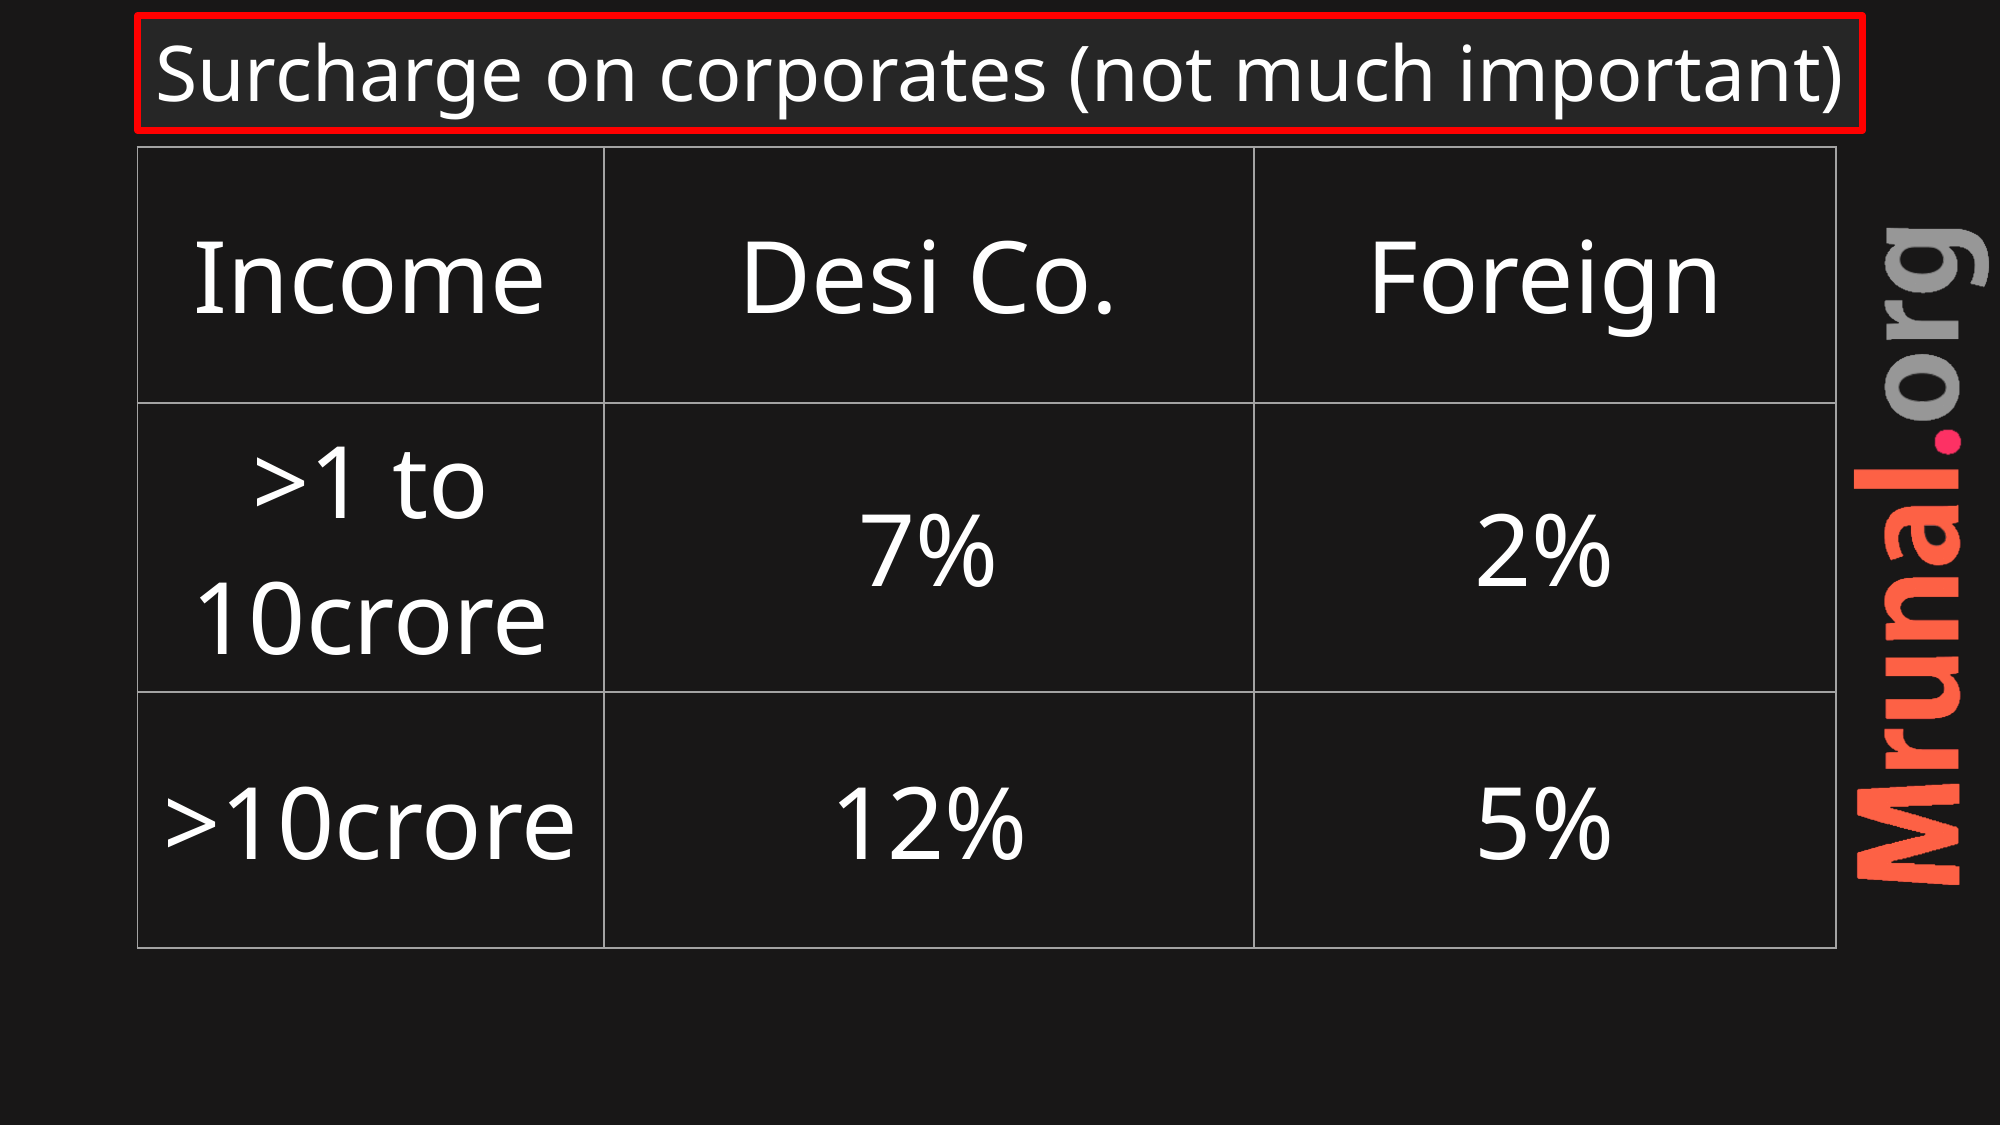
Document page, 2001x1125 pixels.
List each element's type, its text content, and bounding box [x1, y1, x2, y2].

table_header Desi Co. [605, 148, 1253, 402]
table_cell 2% [1255, 404, 1835, 691]
table_header Foreign [1255, 148, 1835, 402]
picture [1837, 223, 2000, 894]
table_header Income [138, 148, 603, 402]
table_cell 5% [1255, 693, 1835, 947]
table_cell >1 to 10crore [138, 404, 603, 691]
title Surcharge on corporates (not much important) [134, 12, 1866, 134]
table_cell 12% [605, 693, 1253, 947]
table_cell >10crore [138, 693, 603, 947]
table_cell 7% [605, 404, 1253, 691]
